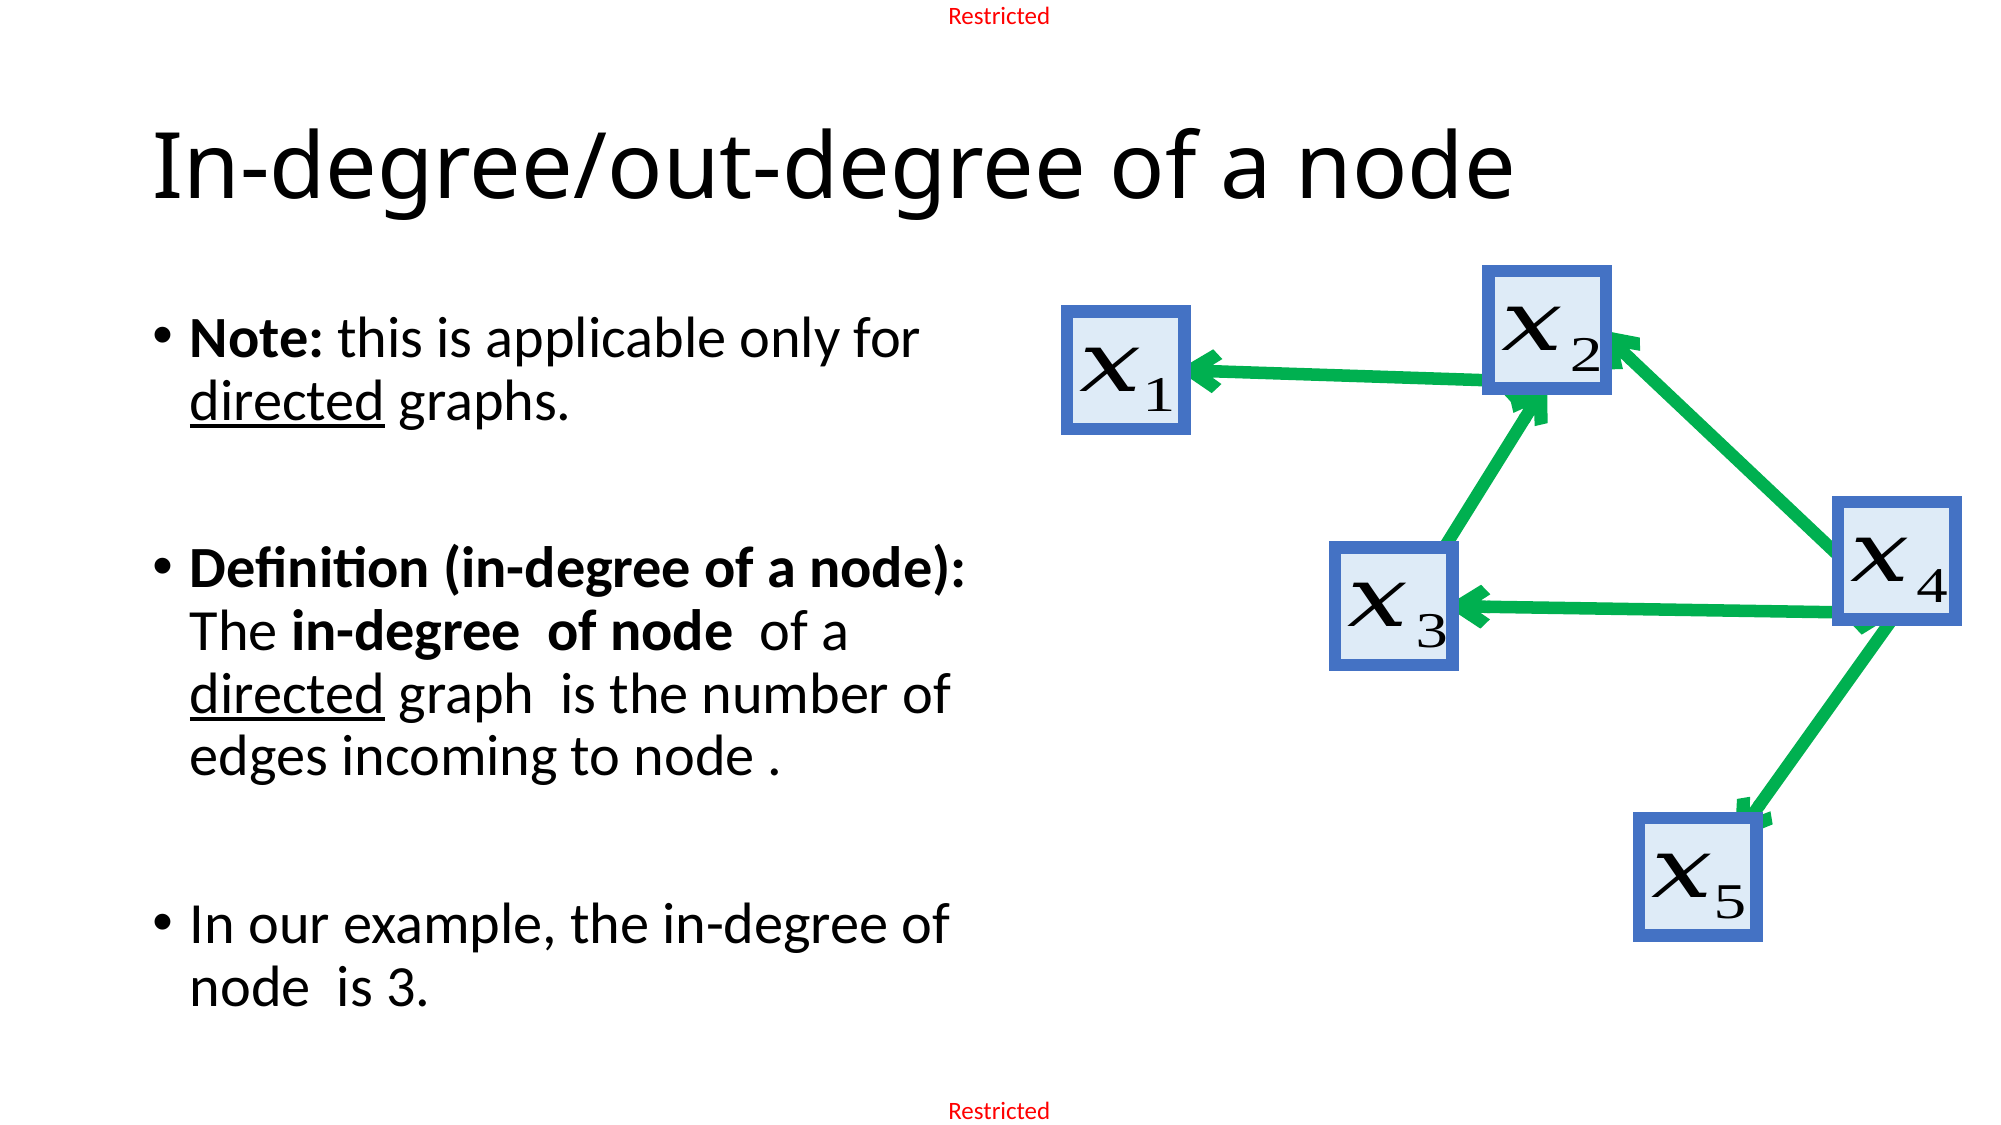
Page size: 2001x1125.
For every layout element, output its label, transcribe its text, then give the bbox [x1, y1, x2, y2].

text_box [1430, 382, 1548, 569]
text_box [1446, 560, 1844, 607]
title In-degree/out-degree of a node [137, 59, 1863, 278]
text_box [1178, 329, 1495, 371]
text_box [1734, 613, 1897, 840]
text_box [1599, 329, 1860, 524]
